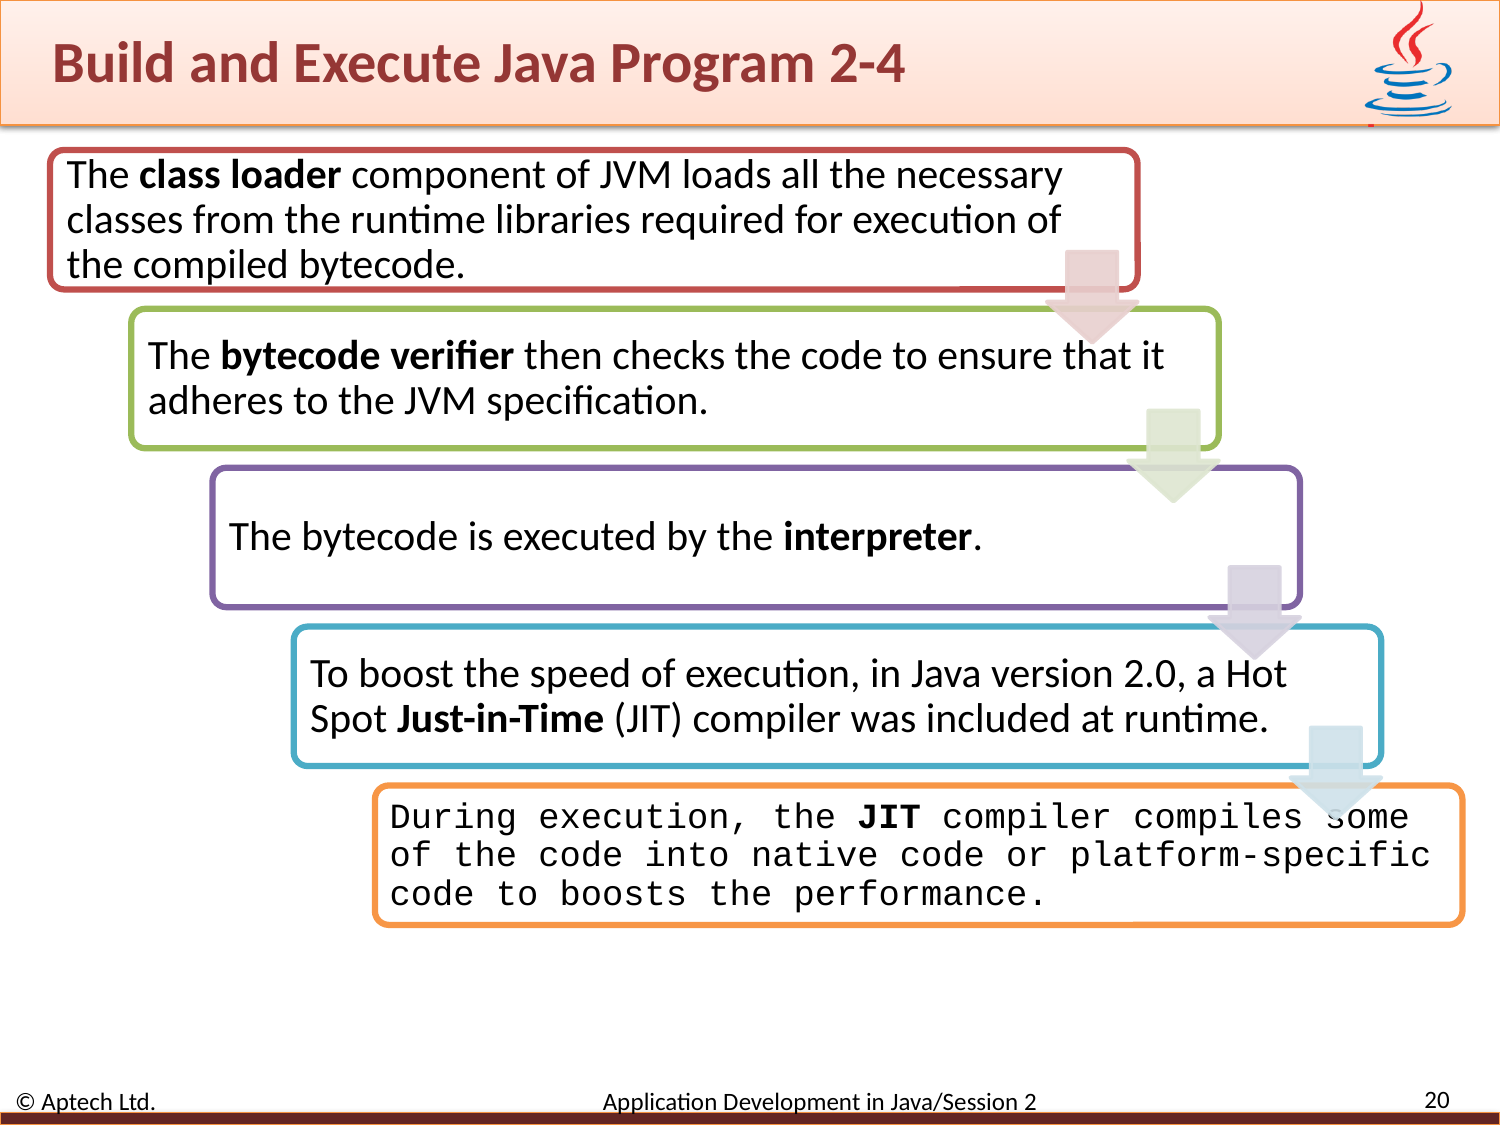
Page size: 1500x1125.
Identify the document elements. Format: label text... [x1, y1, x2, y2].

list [49, 149, 1463, 926]
title Build and Execute Java Program 2-4 [37, 24, 1288, 93]
slide_number 20 [1337, 1084, 1465, 1113]
footer © Aptech Ltd. Application Development in Java/Session 2 [0, 1087, 1325, 1113]
picture [1362, 0, 1454, 127]
